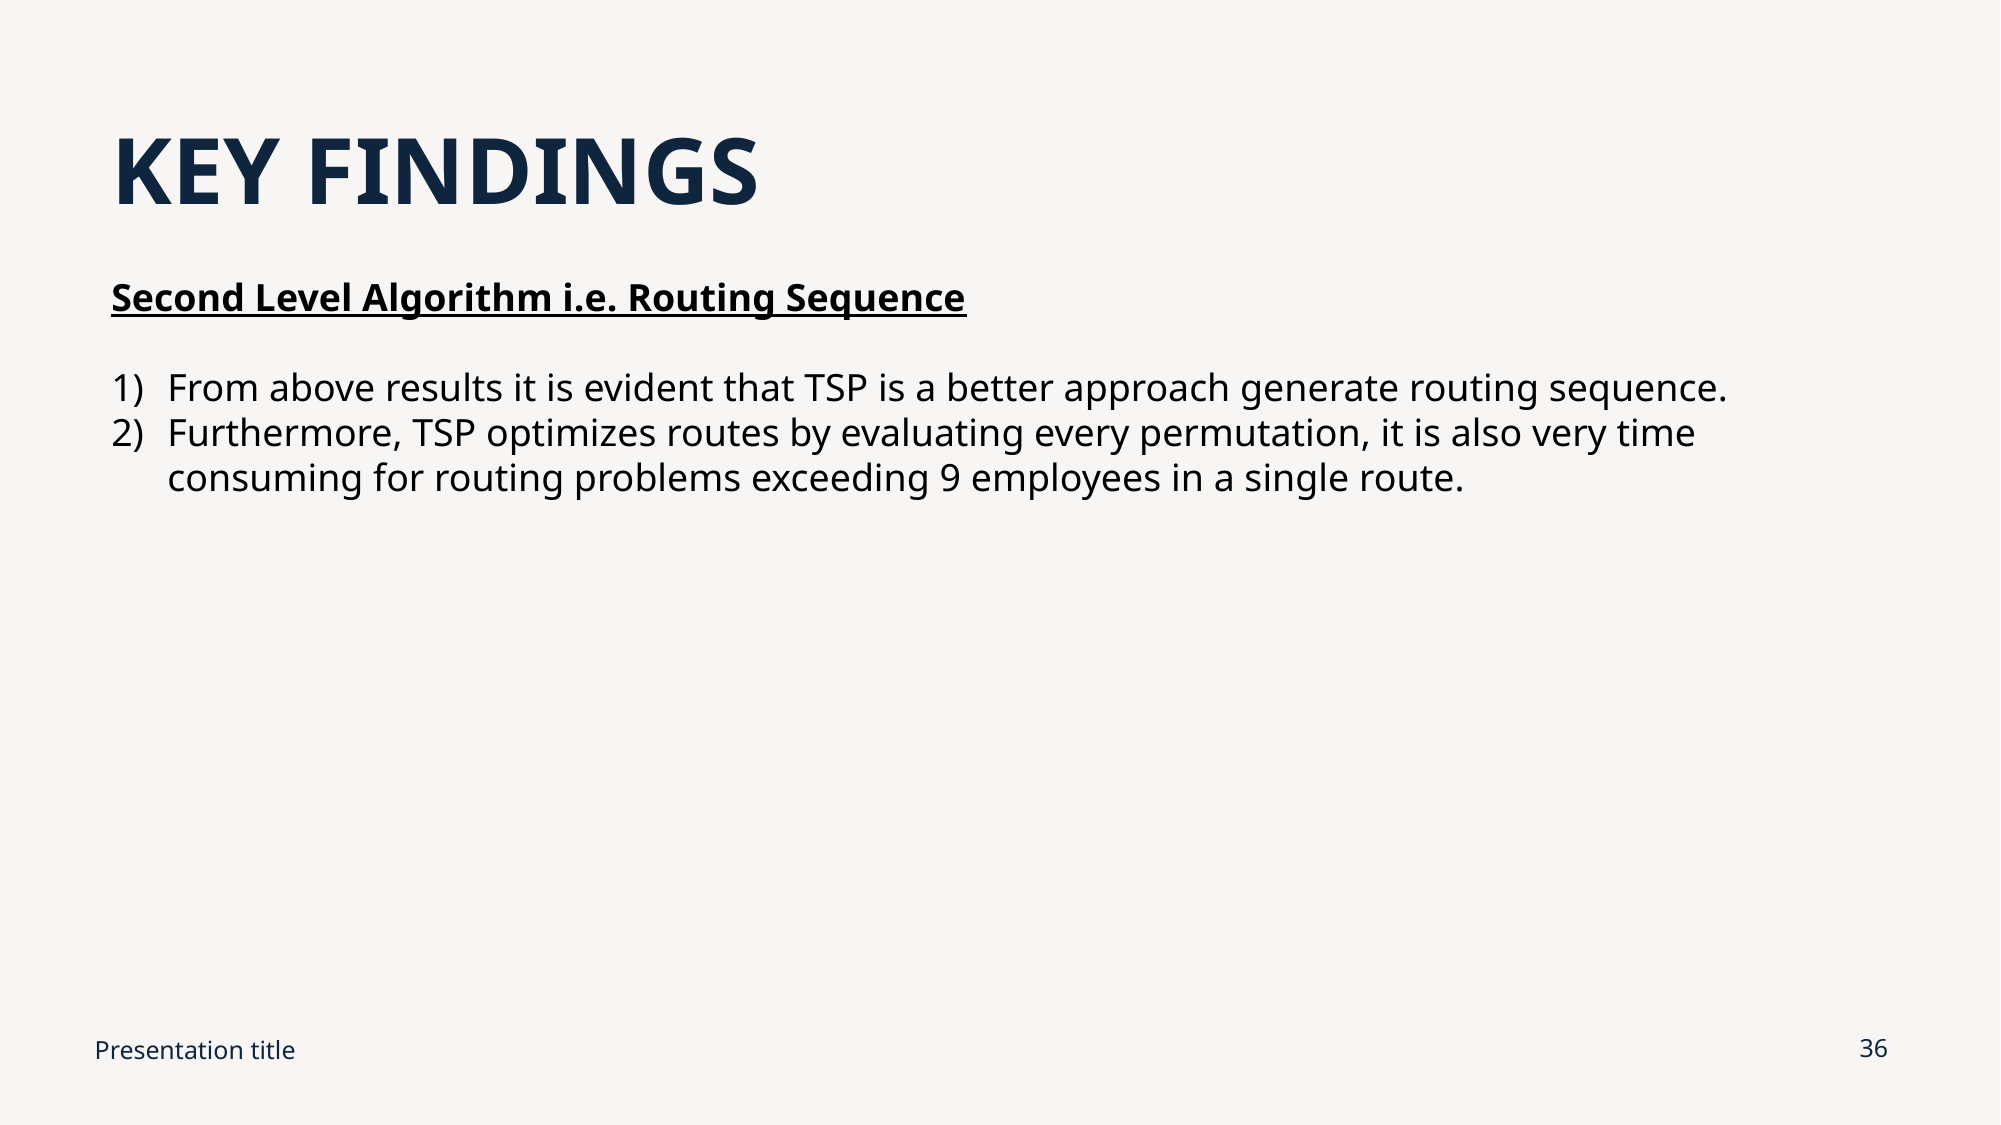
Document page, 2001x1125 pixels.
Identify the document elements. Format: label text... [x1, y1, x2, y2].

footer Presentation title [79, 1020, 755, 1080]
text_box Second Level Algorithm i.e. Routing Sequence From above results it is evident that TSP is a better approach generate routing sequence. Furthermore, TSP optimizes routes by evaluating every permutation, it is also very time consuming for routing problems exceeding 9 employees in a single route. [96, 266, 1893, 506]
title KEY FINDINGS [96, 83, 1822, 266]
slide_number 36 [1836, 1020, 1912, 1080]
